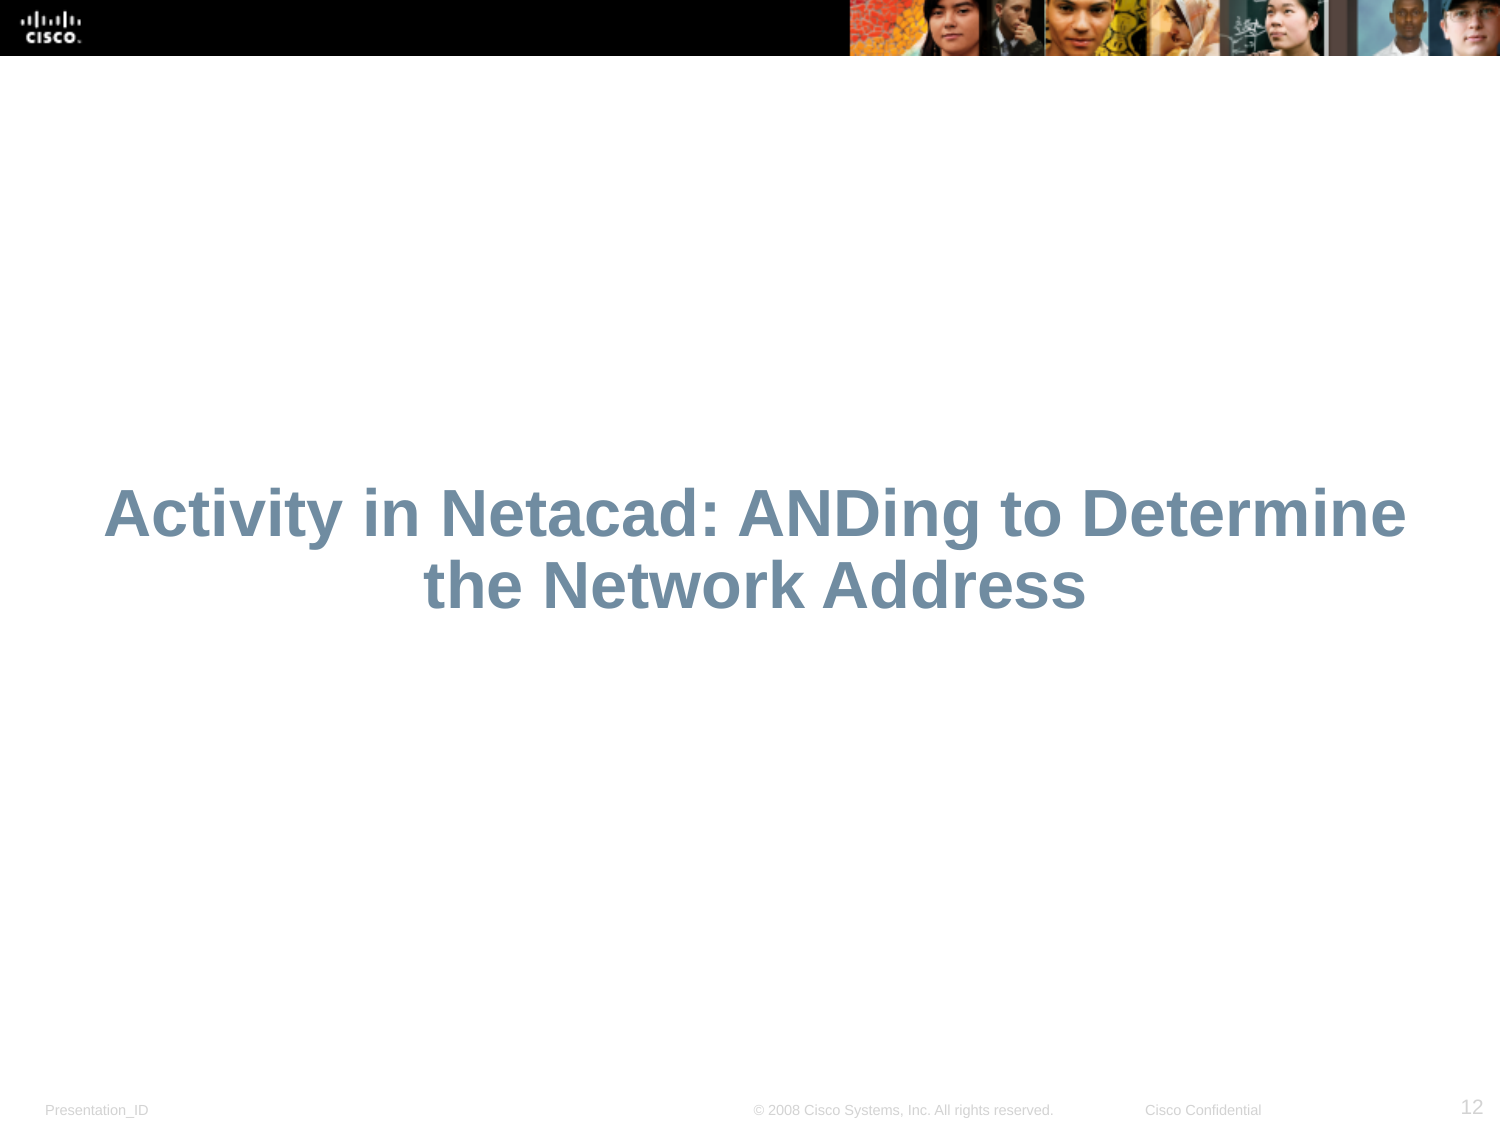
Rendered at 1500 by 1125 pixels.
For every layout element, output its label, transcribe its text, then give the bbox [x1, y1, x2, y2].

picture [0, 0, 1500, 56]
title Activity in Netacad: ANDing to Determine the Network Address [36, 492, 1476, 630]
